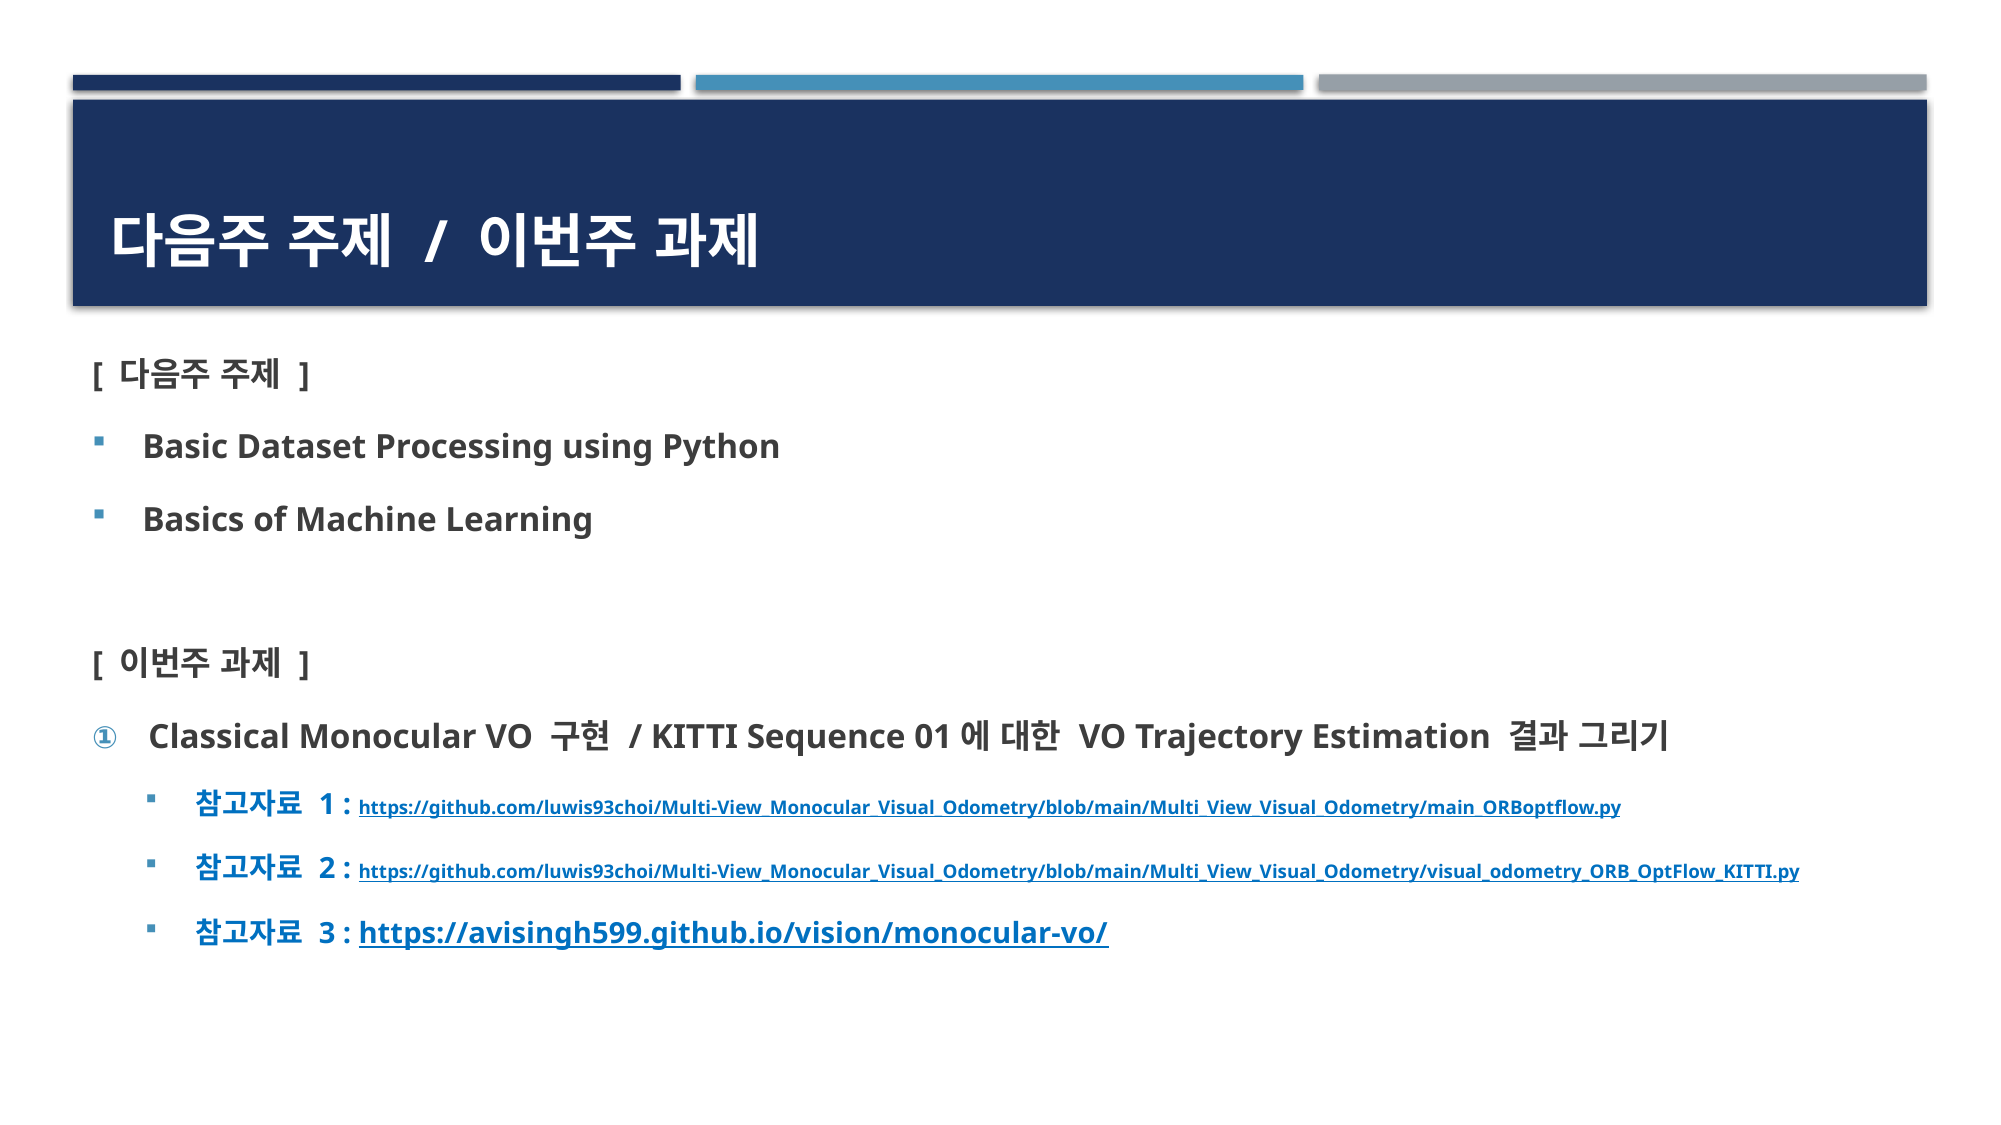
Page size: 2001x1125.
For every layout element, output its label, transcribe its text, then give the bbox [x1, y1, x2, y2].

title 다음주 주제 / 이번주 과제 [95, 119, 1905, 282]
list [ 다음주 주제 ] Basic Dataset Processing using Python Basics of Machine Learning [ 이번주 과제 ] Classical Monocular VO 구현 / KITTI Sequence 01에 대한 VO Trajectory Estimation 결과 그리기 참고자료 1 : https://github.com/luwis93choi/Multi-View_Monocular_Visual_Odometry/blob/main/Multi_View_Visual_Odometry/main_ORBoptflow.py 참고자료 2 : https://github.com/luwis93choi/Multi-View_Monocular_Visual_Odometry/blob/main/Multi_View_Visual_Odometry/visual_odometry_ORB_OptFlow_KITTI.py 참고자료 3 : https://avisingh599.github.io/vision/monocular-vo/ [77, 325, 1905, 1083]
